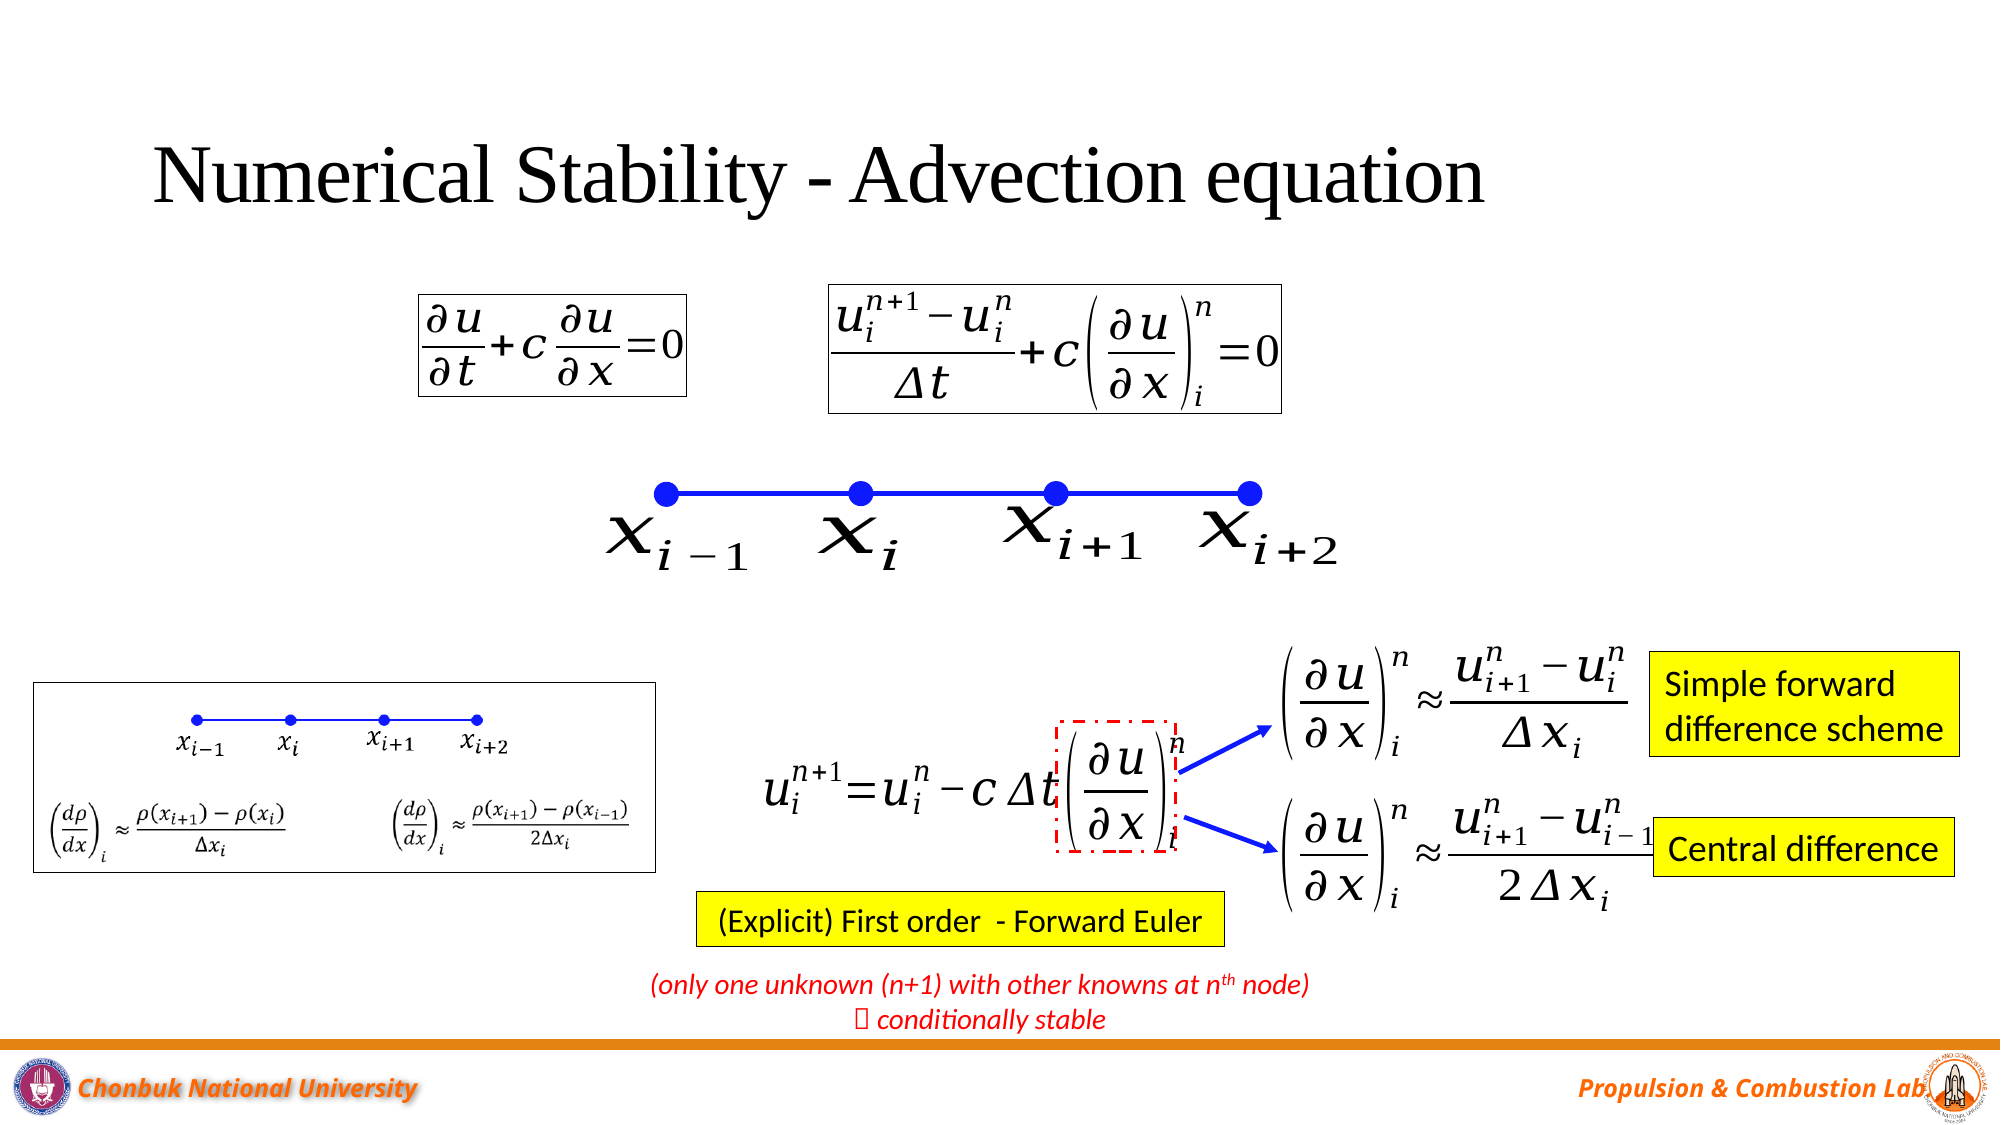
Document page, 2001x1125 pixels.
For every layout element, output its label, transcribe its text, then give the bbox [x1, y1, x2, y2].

text_box Numerical Stability - Advection equation [137, 59, 1902, 228]
text_box (Explicit) First order - Forward Euler [696, 891, 1225, 947]
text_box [1178, 634, 1962, 917]
text_box [1055, 720, 1175, 853]
picture [32, 682, 656, 874]
text_box (only one unknown (n+1) with other knowns at nth node)  conditionally stable [624, 957, 1336, 1043]
picture [9, 1054, 74, 1119]
picture [1910, 1040, 1999, 1125]
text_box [599, 481, 1343, 580]
